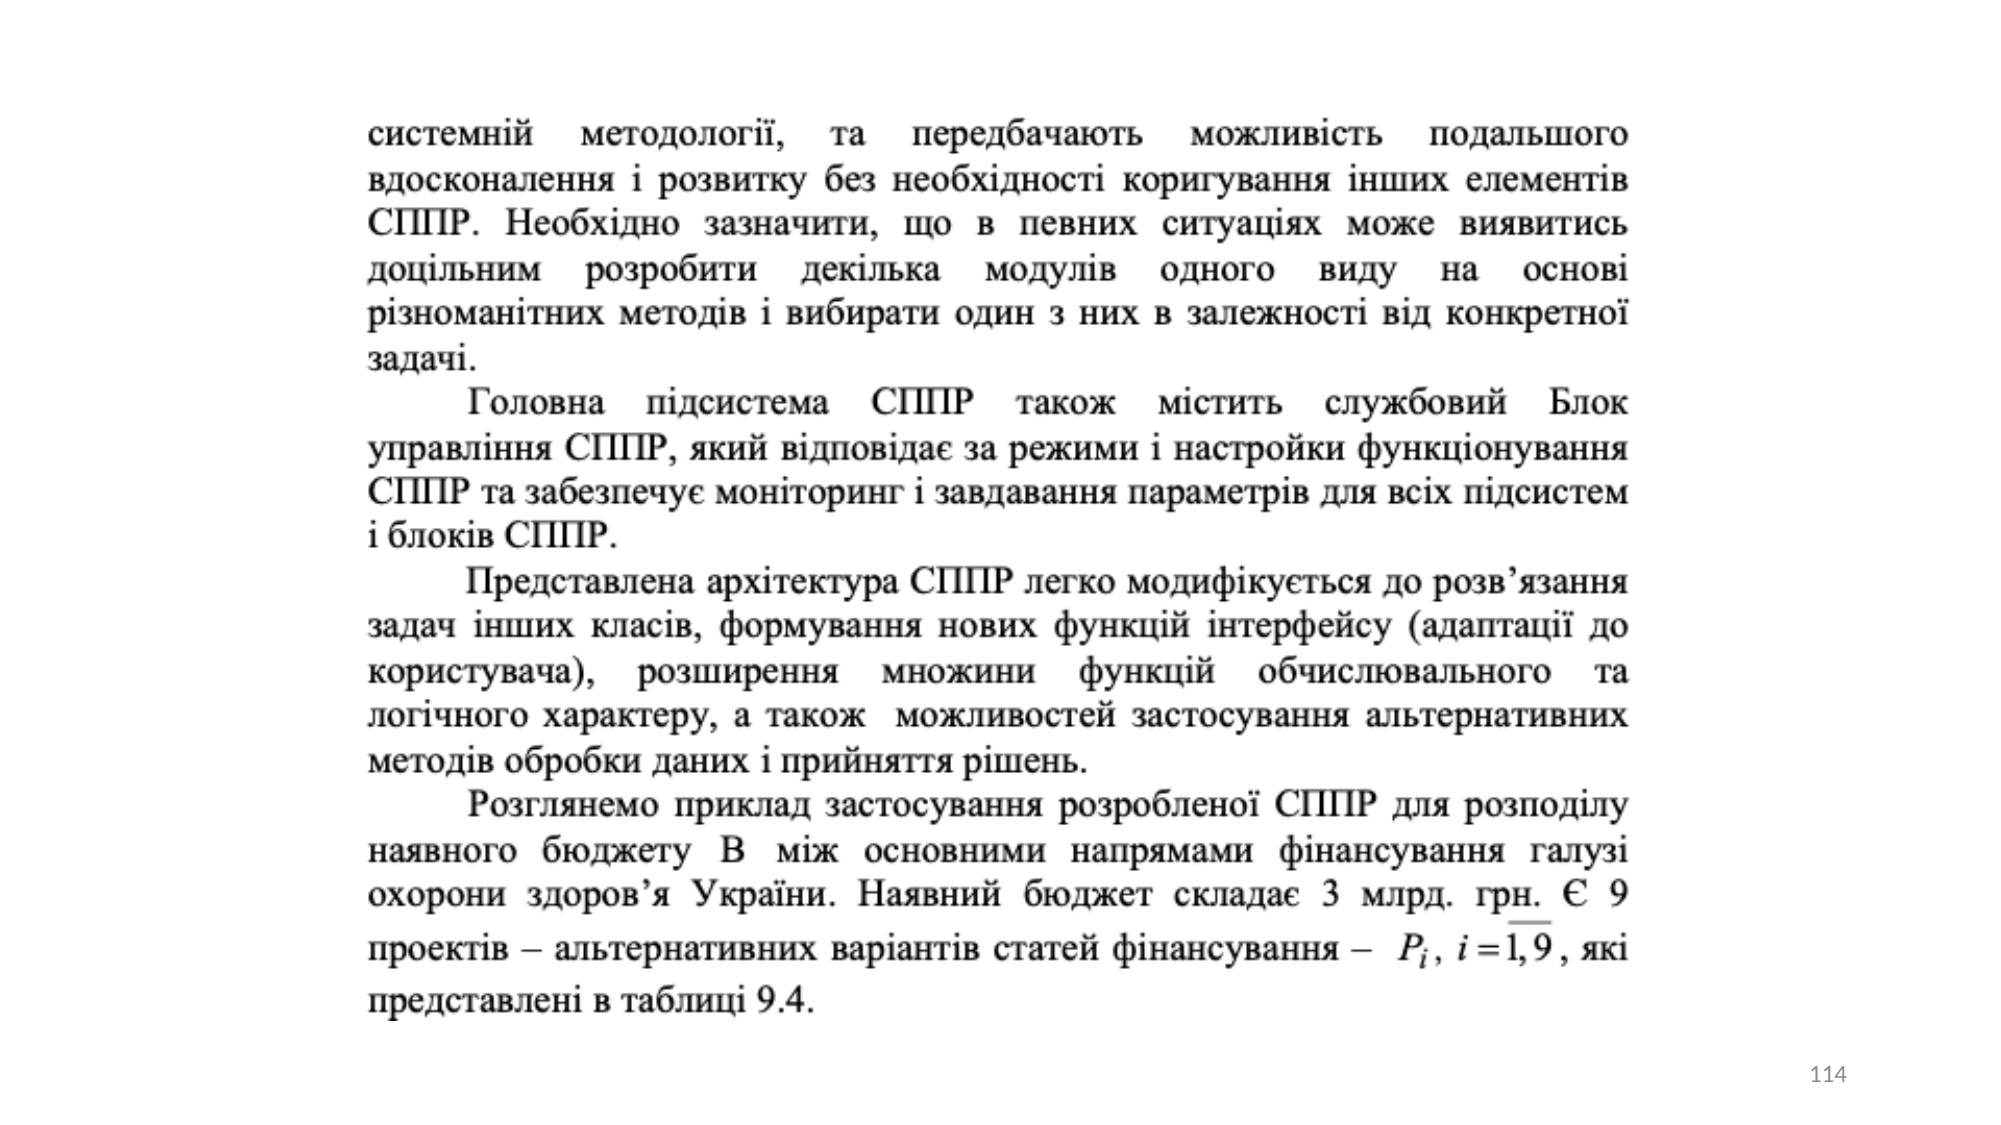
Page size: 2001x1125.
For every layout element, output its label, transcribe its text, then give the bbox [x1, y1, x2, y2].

picture [338, 104, 1662, 1021]
slide_number 114 [1412, 1042, 1863, 1103]
